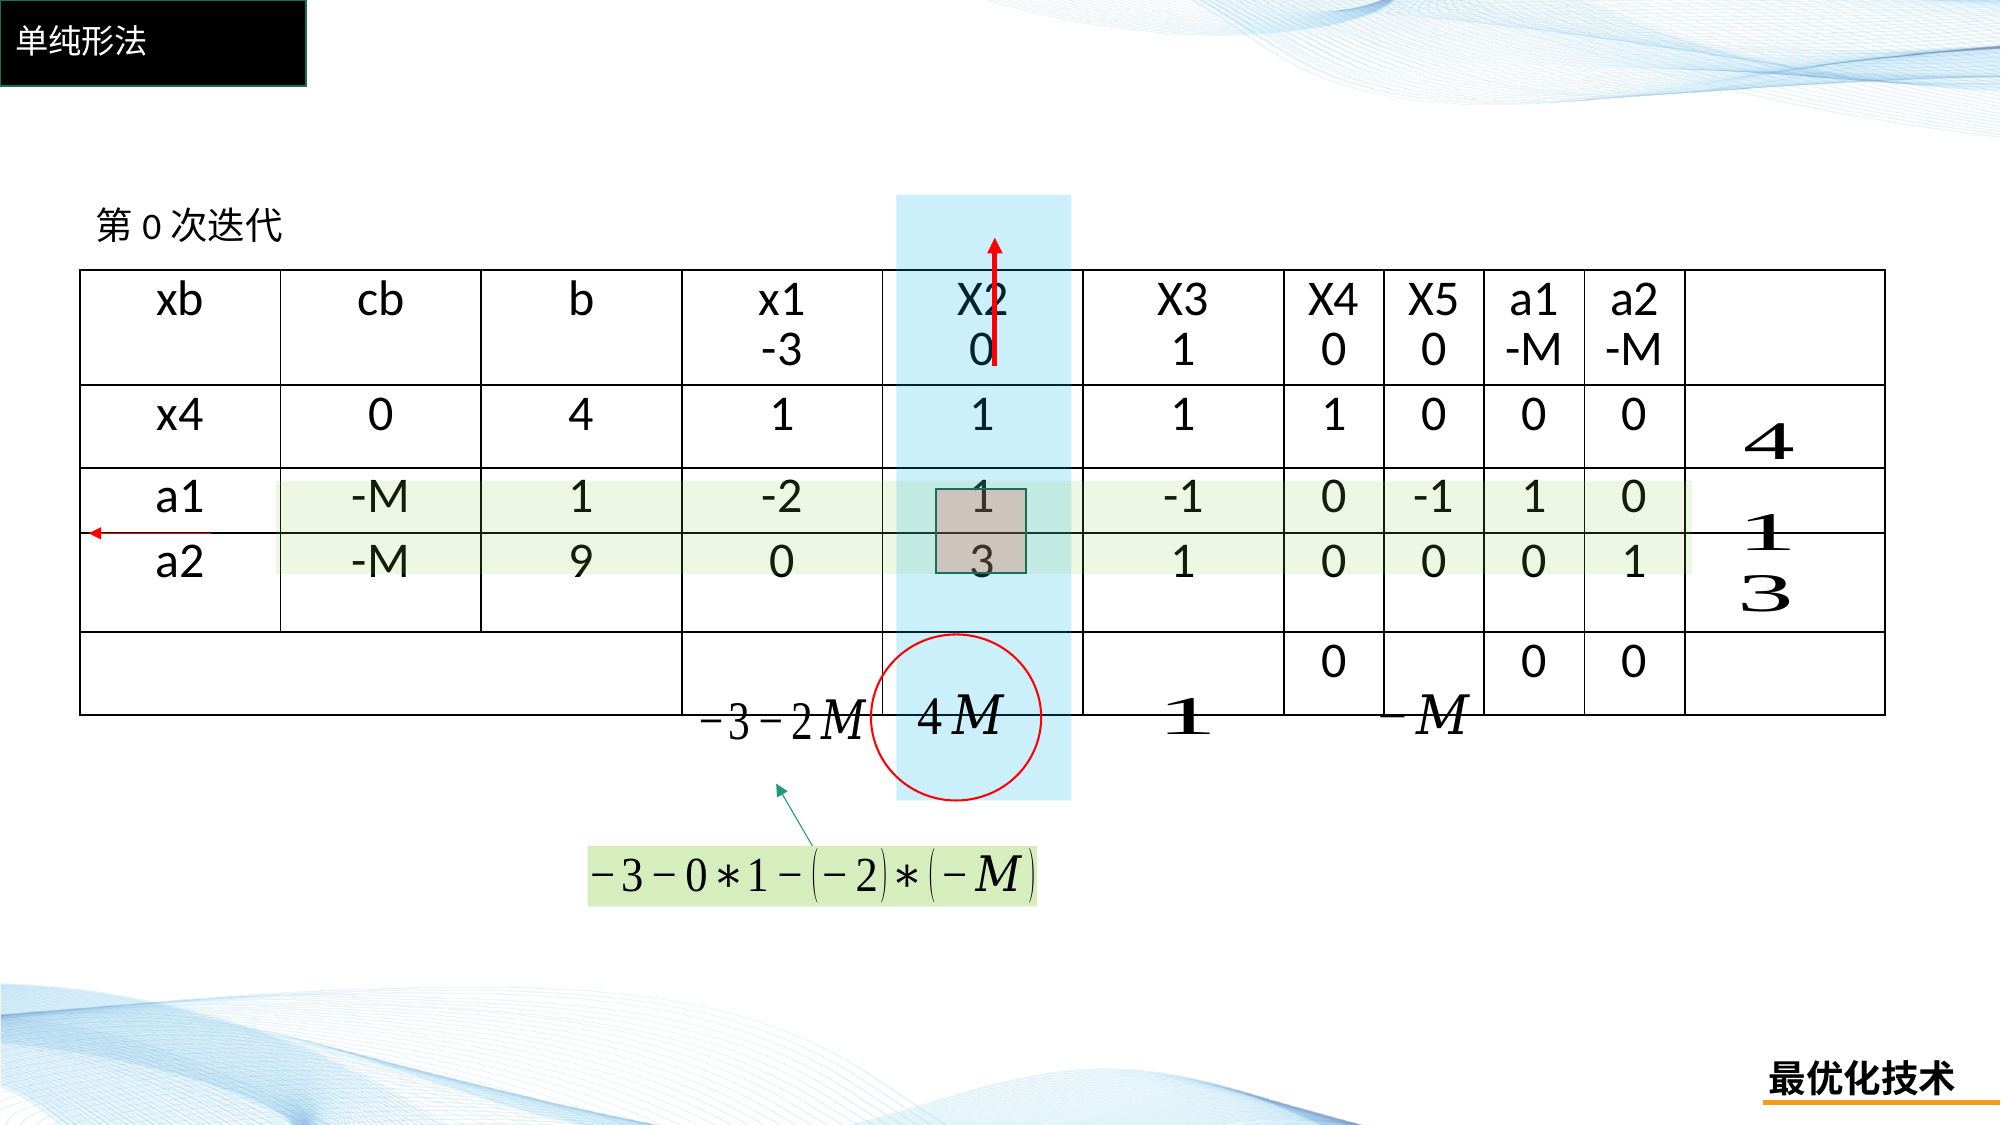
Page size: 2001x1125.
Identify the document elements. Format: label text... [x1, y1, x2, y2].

text_box [935, 488, 1027, 574]
text_box [275, 480, 1693, 575]
text_box [869, 633, 1043, 783]
picture [885, 1, 1999, 148]
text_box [587, 783, 1038, 907]
text_box 第0次迭代 [80, 194, 298, 255]
text_box [895, 194, 1073, 480]
title 单纯形法 [0, 0, 1725, 86]
text_box [895, 575, 1073, 801]
picture [2, 977, 1590, 1125]
